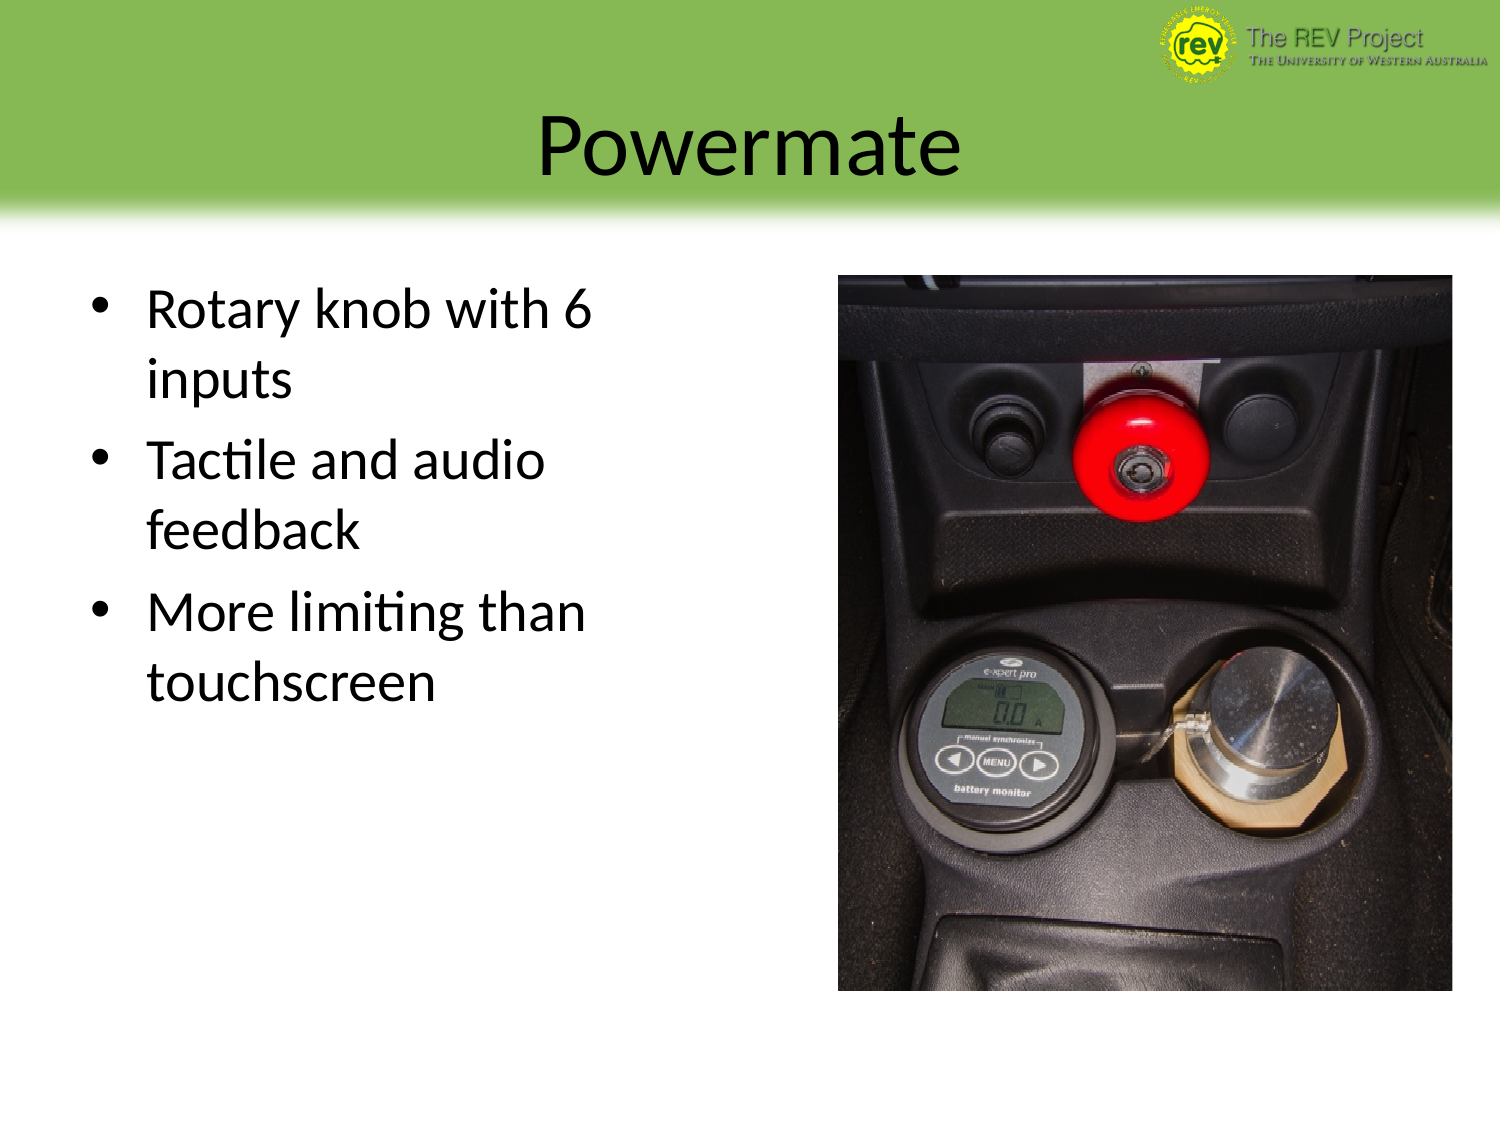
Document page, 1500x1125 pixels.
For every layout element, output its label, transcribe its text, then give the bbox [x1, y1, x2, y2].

list Rotary knob with 6 inputs Tactile and audio feedback More limiting than touchscreen [75, 262, 750, 1005]
picture [0, 0, 1500, 1125]
title Powermate [75, 45, 1425, 233]
